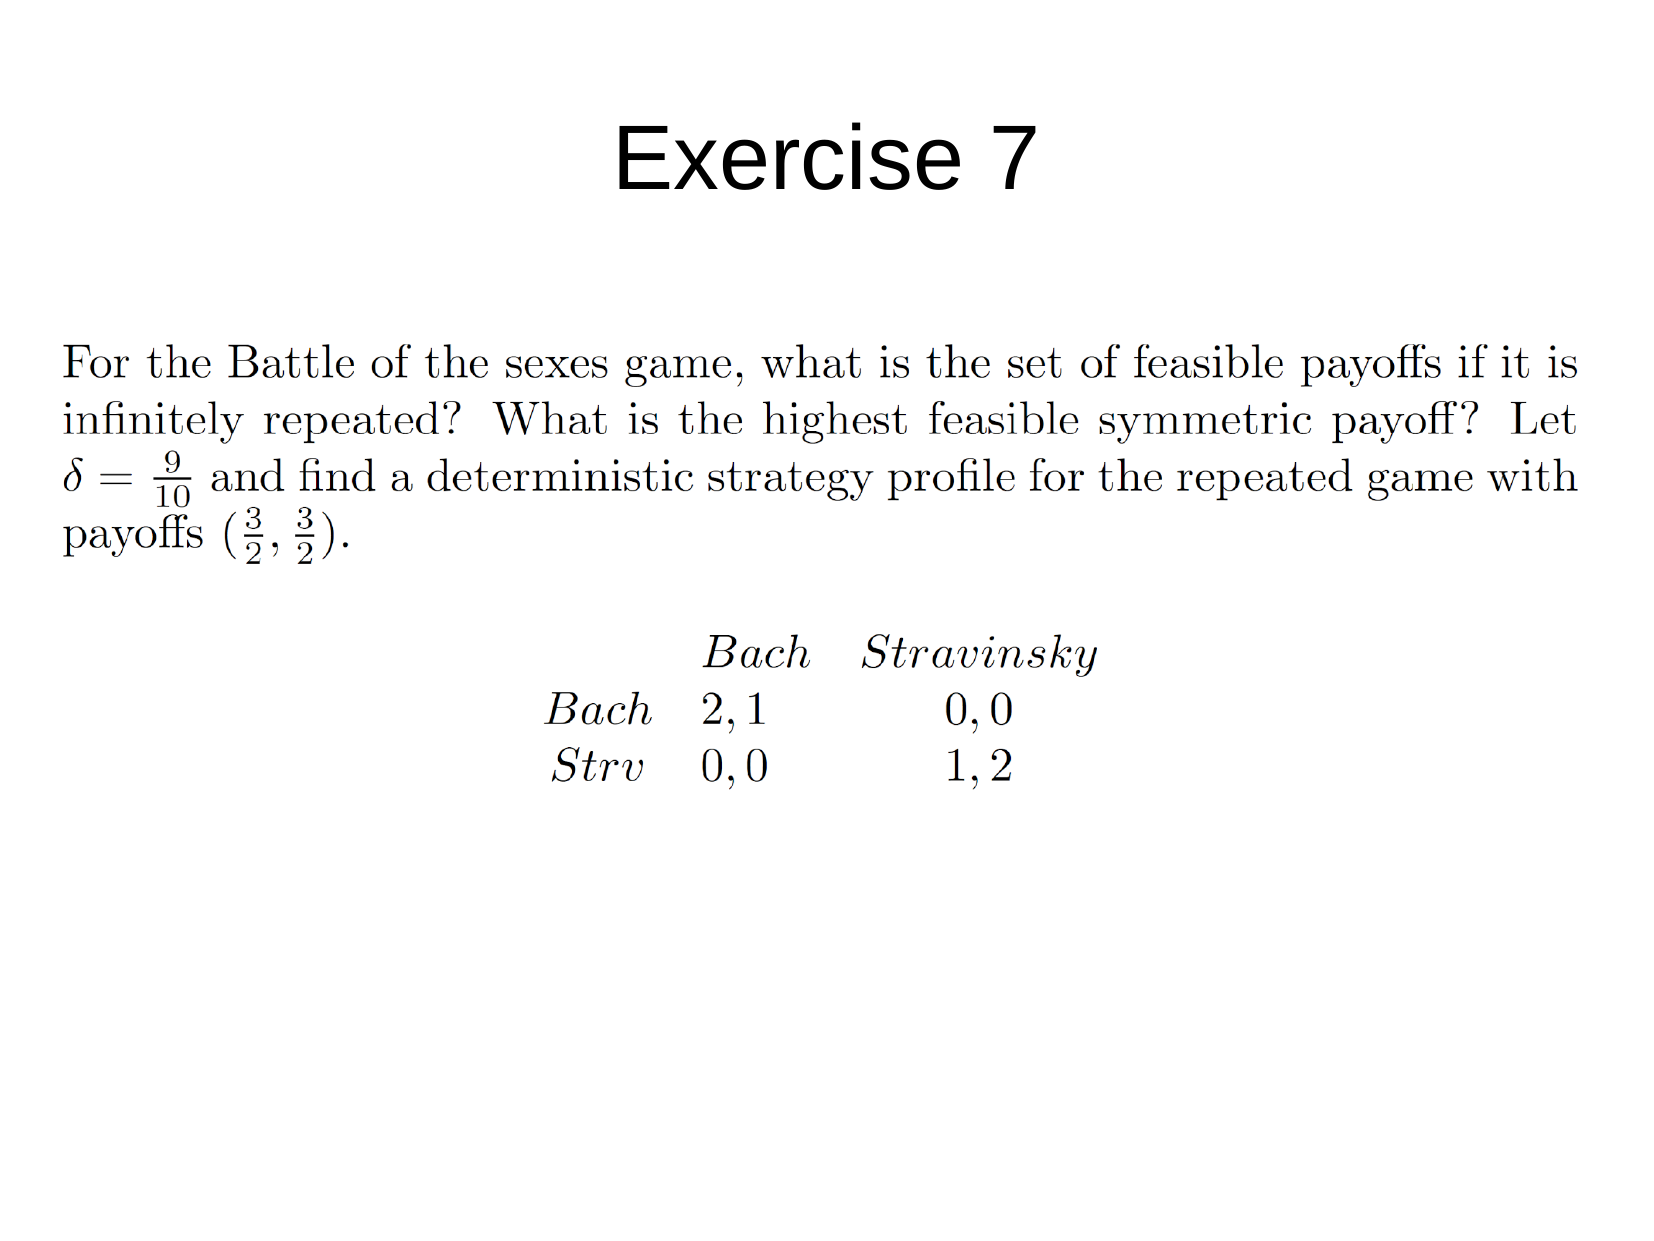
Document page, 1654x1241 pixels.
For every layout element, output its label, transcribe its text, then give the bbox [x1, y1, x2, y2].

text_box Exercise 7 [82, 49, 1571, 257]
picture [59, 322, 1612, 808]
